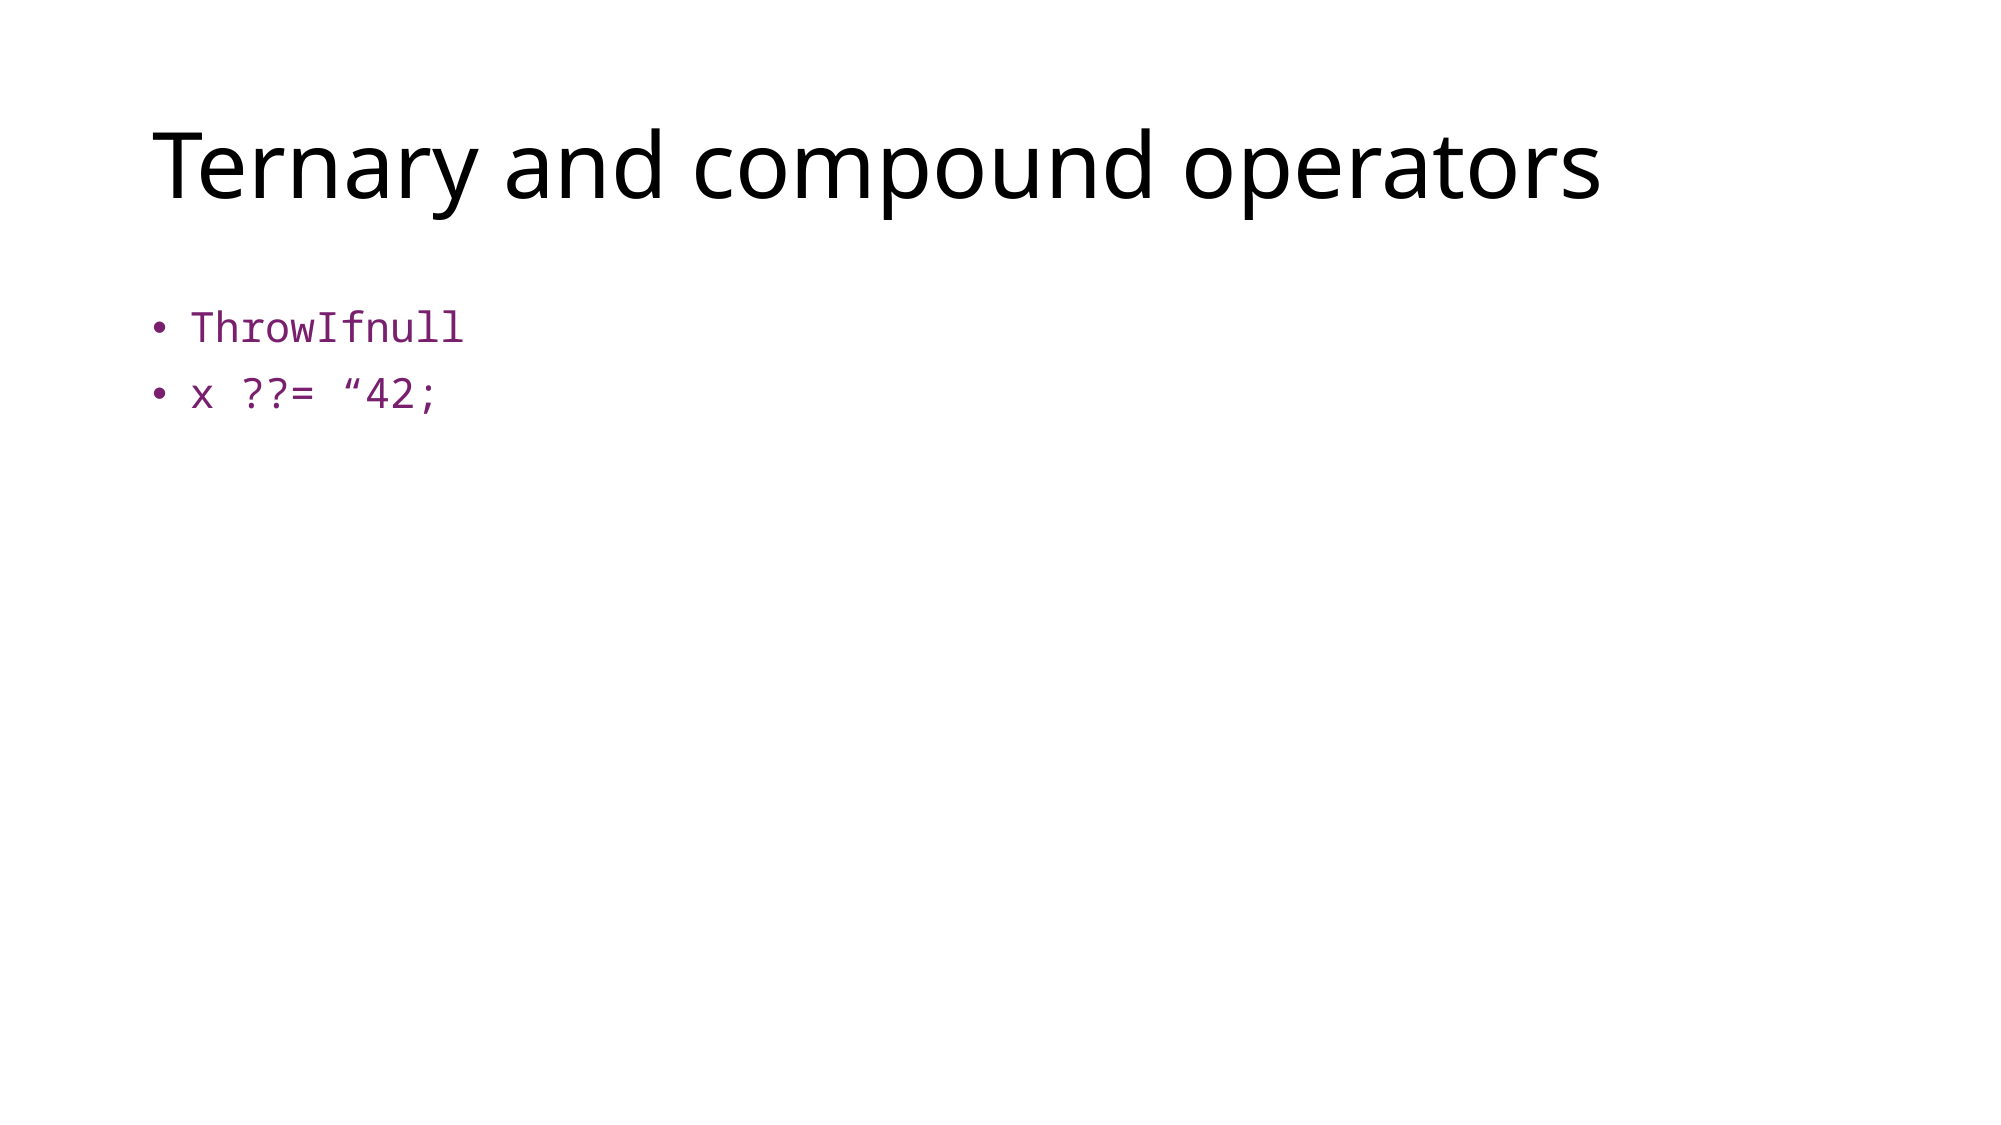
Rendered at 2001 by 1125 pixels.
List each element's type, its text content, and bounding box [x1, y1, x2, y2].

list ThrowIfnull x ??= “42; [137, 299, 1863, 1014]
title Ternary and compound operators [137, 59, 1863, 278]
